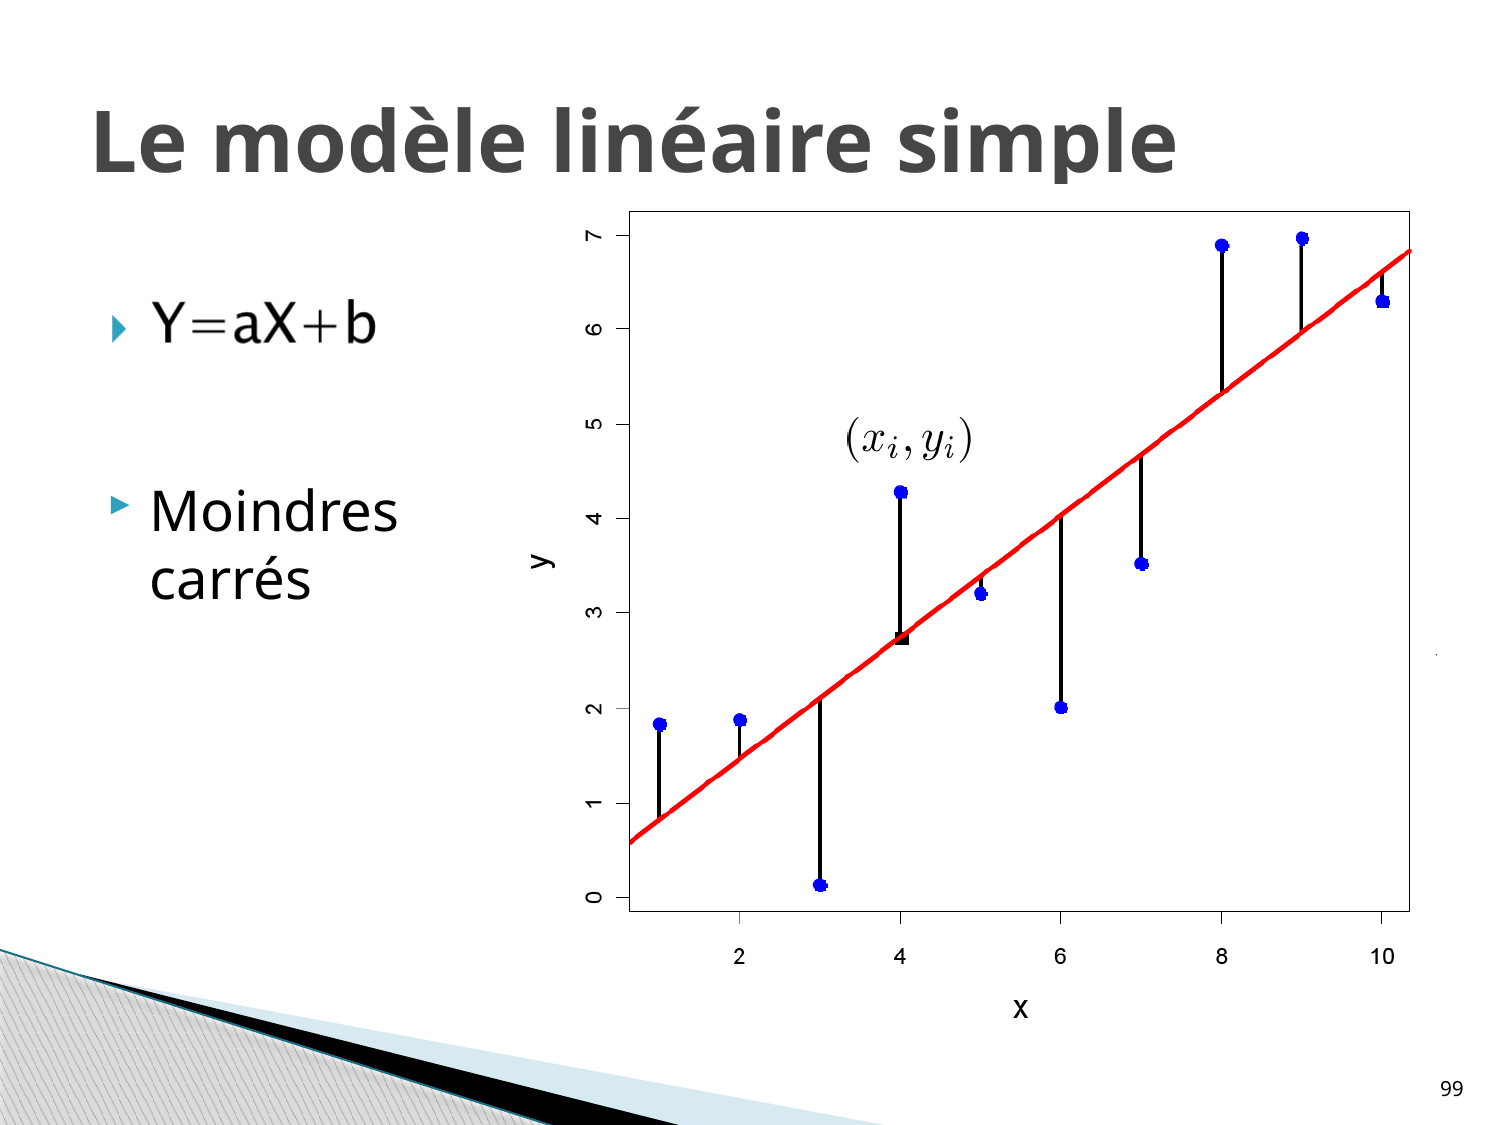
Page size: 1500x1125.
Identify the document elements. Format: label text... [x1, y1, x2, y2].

list Moindres carrés [75, 468, 488, 657]
picture [494, 184, 1440, 1024]
title Le modèle linéaire simple [75, 45, 1425, 233]
slide_number 99 [1418, 1051, 1479, 1112]
picture [88, 278, 412, 395]
